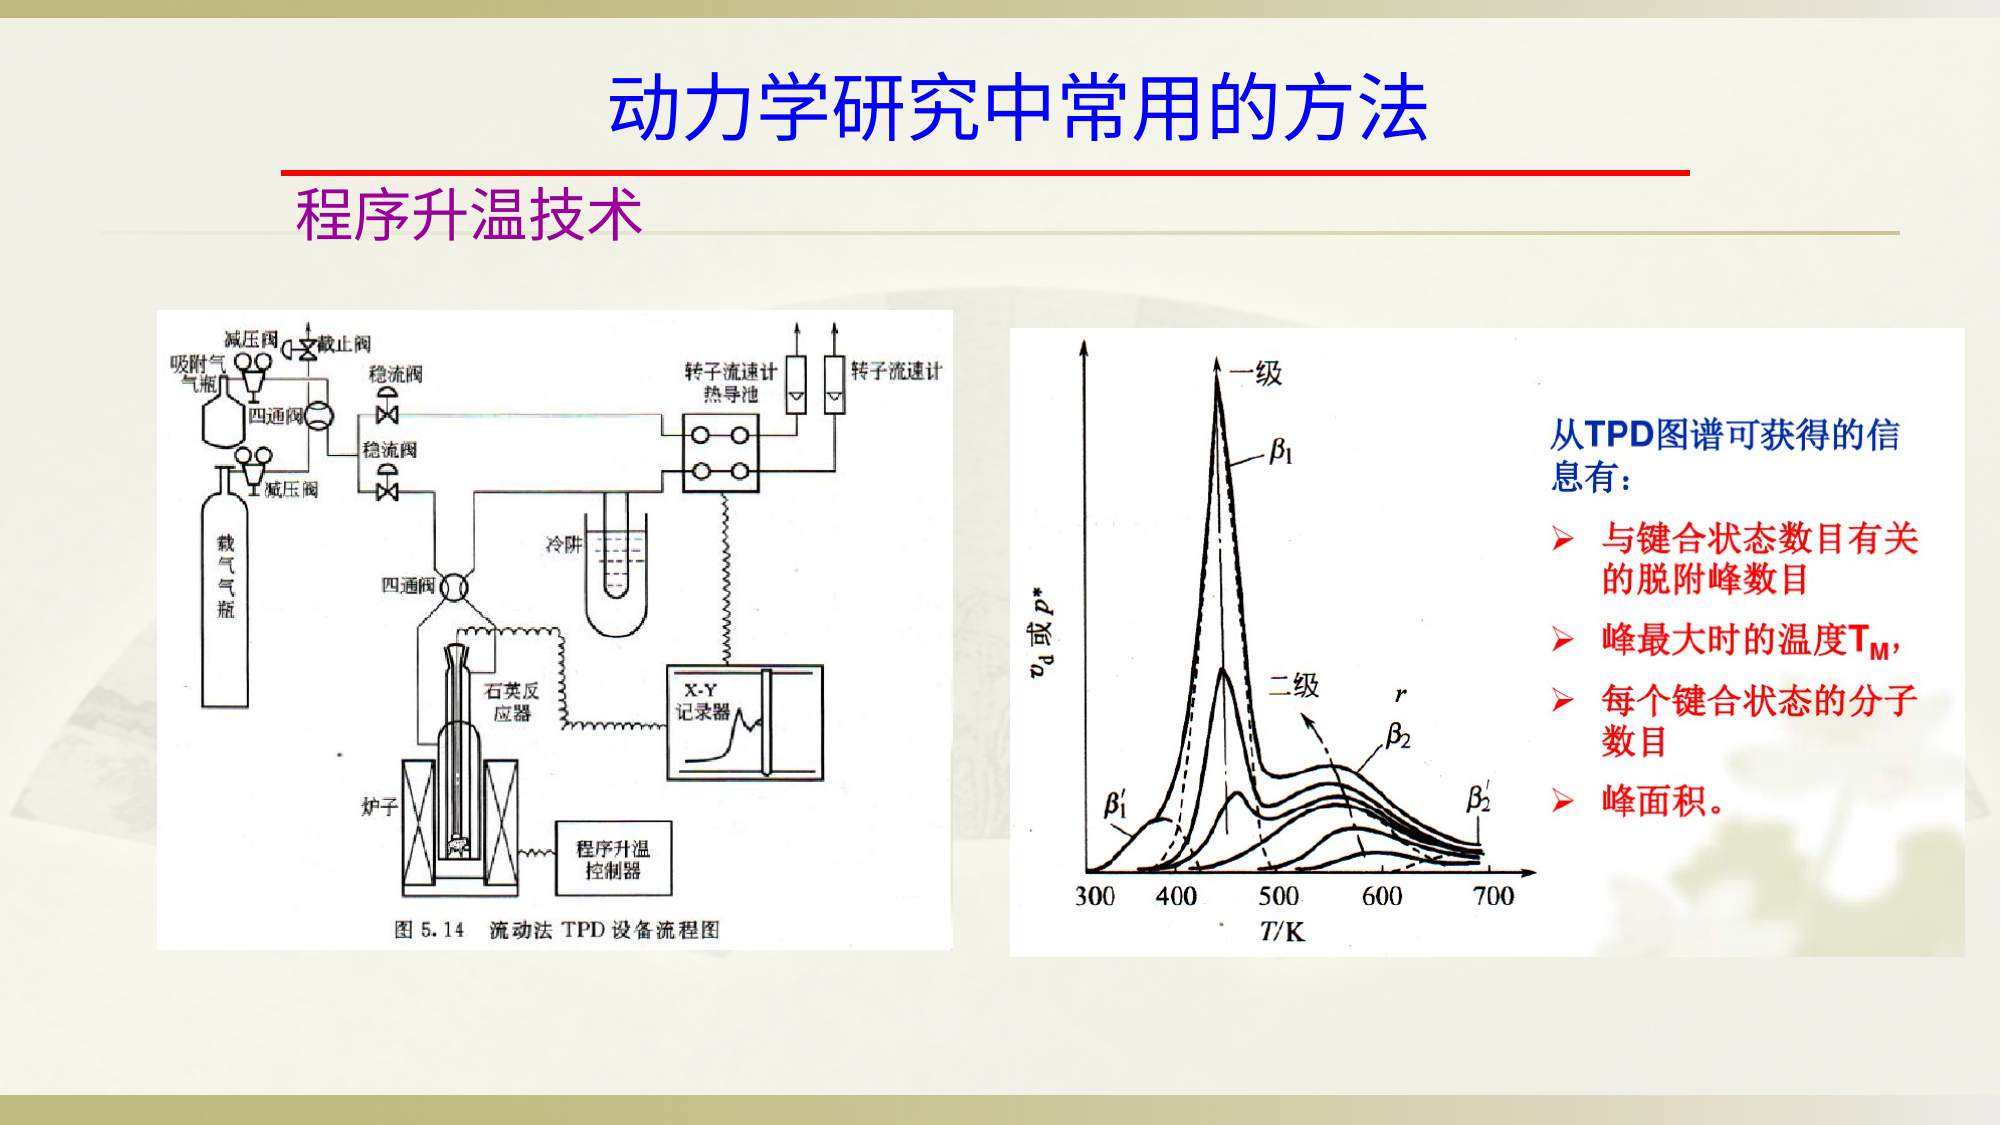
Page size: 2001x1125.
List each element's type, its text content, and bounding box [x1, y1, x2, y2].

picture [157, 310, 954, 951]
picture [1009, 328, 1966, 957]
text_box 程序升温技术 [280, 182, 754, 270]
title 动力学研究中常用的方法 [344, 16, 1695, 196]
